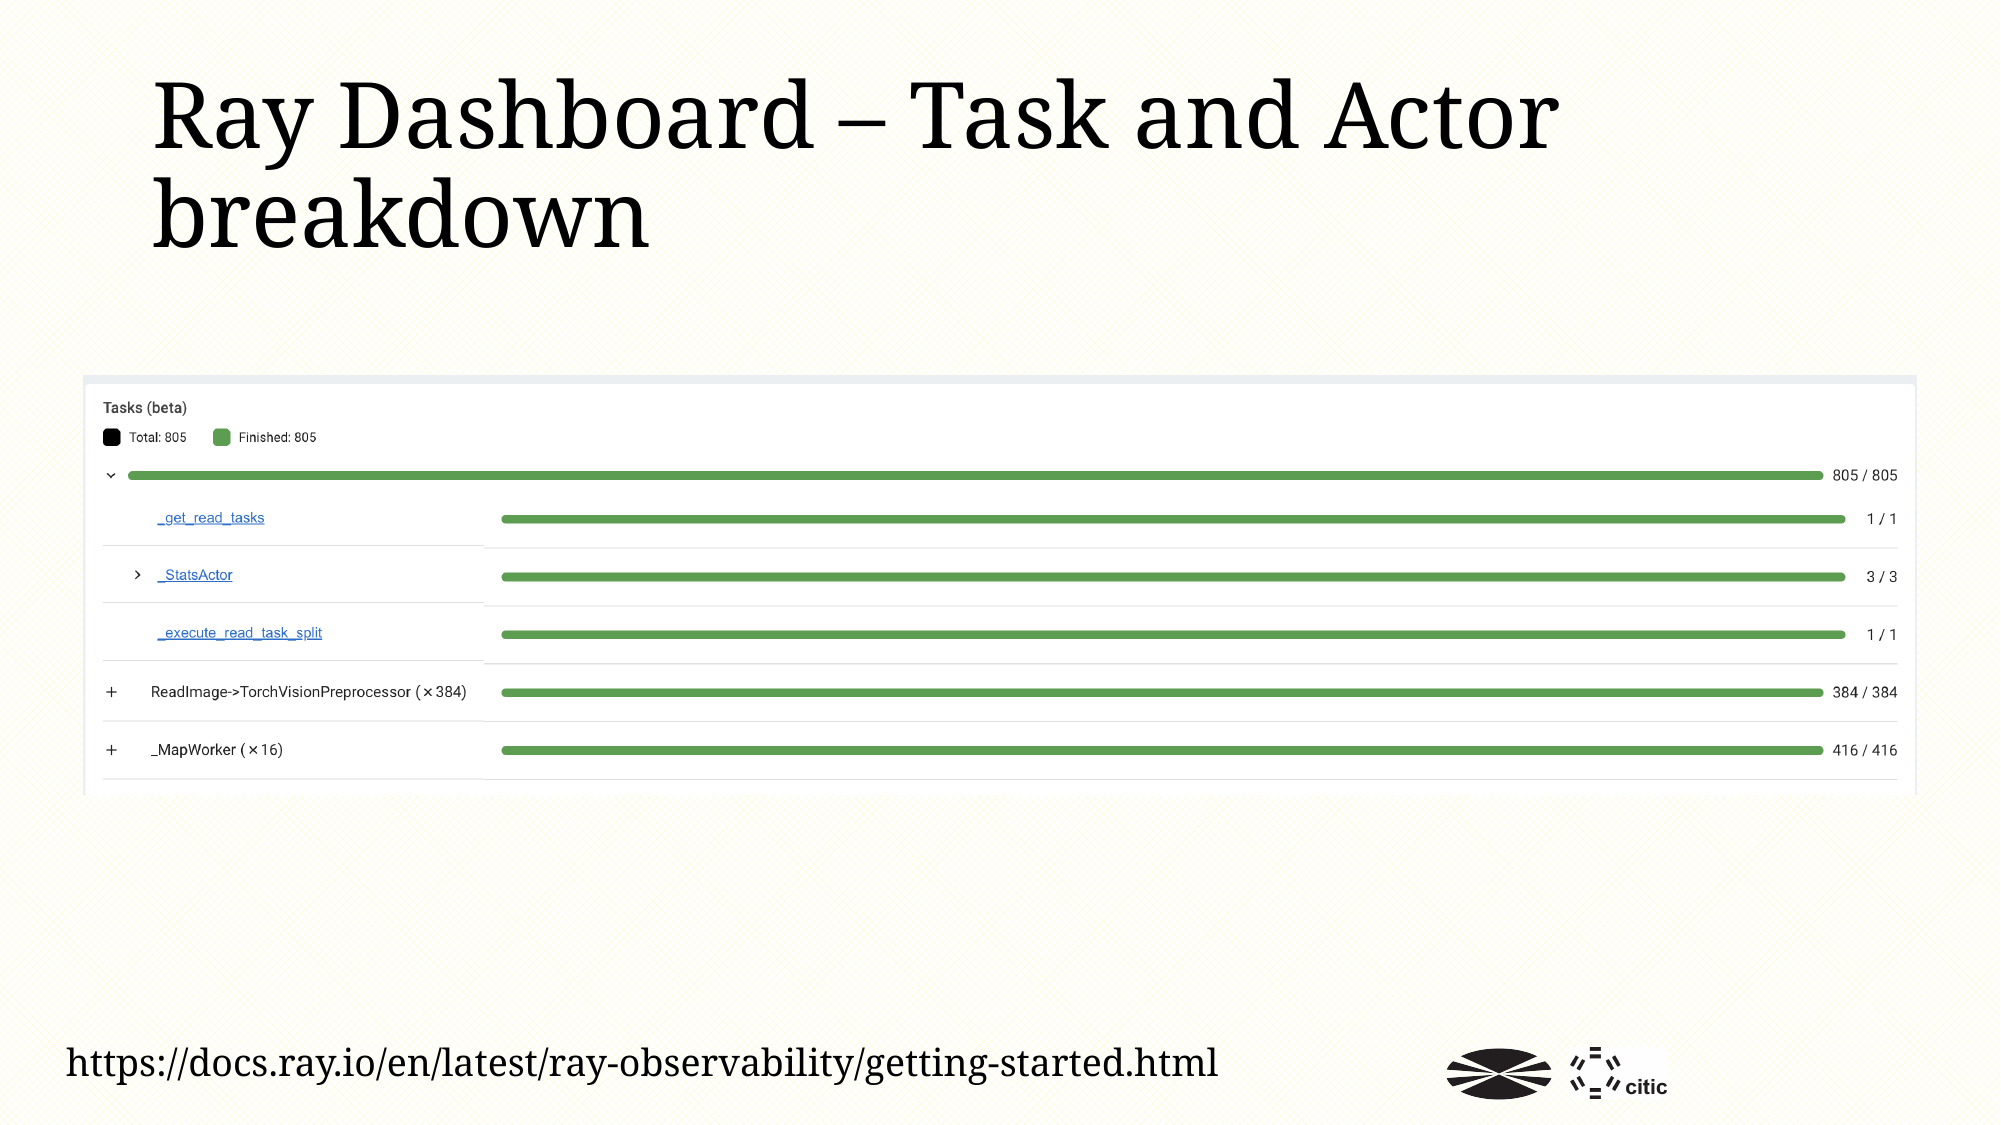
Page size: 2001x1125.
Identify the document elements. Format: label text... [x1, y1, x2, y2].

text_box https://docs.ray.io/en/latest/ray-observability/getting-started.html [50, 1031, 1298, 1092]
picture [1445, 1047, 1553, 1101]
title Ray Dashboard – Task and Actor breakdown [137, 59, 1863, 278]
picture [1570, 1047, 1667, 1099]
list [83, 375, 1917, 795]
